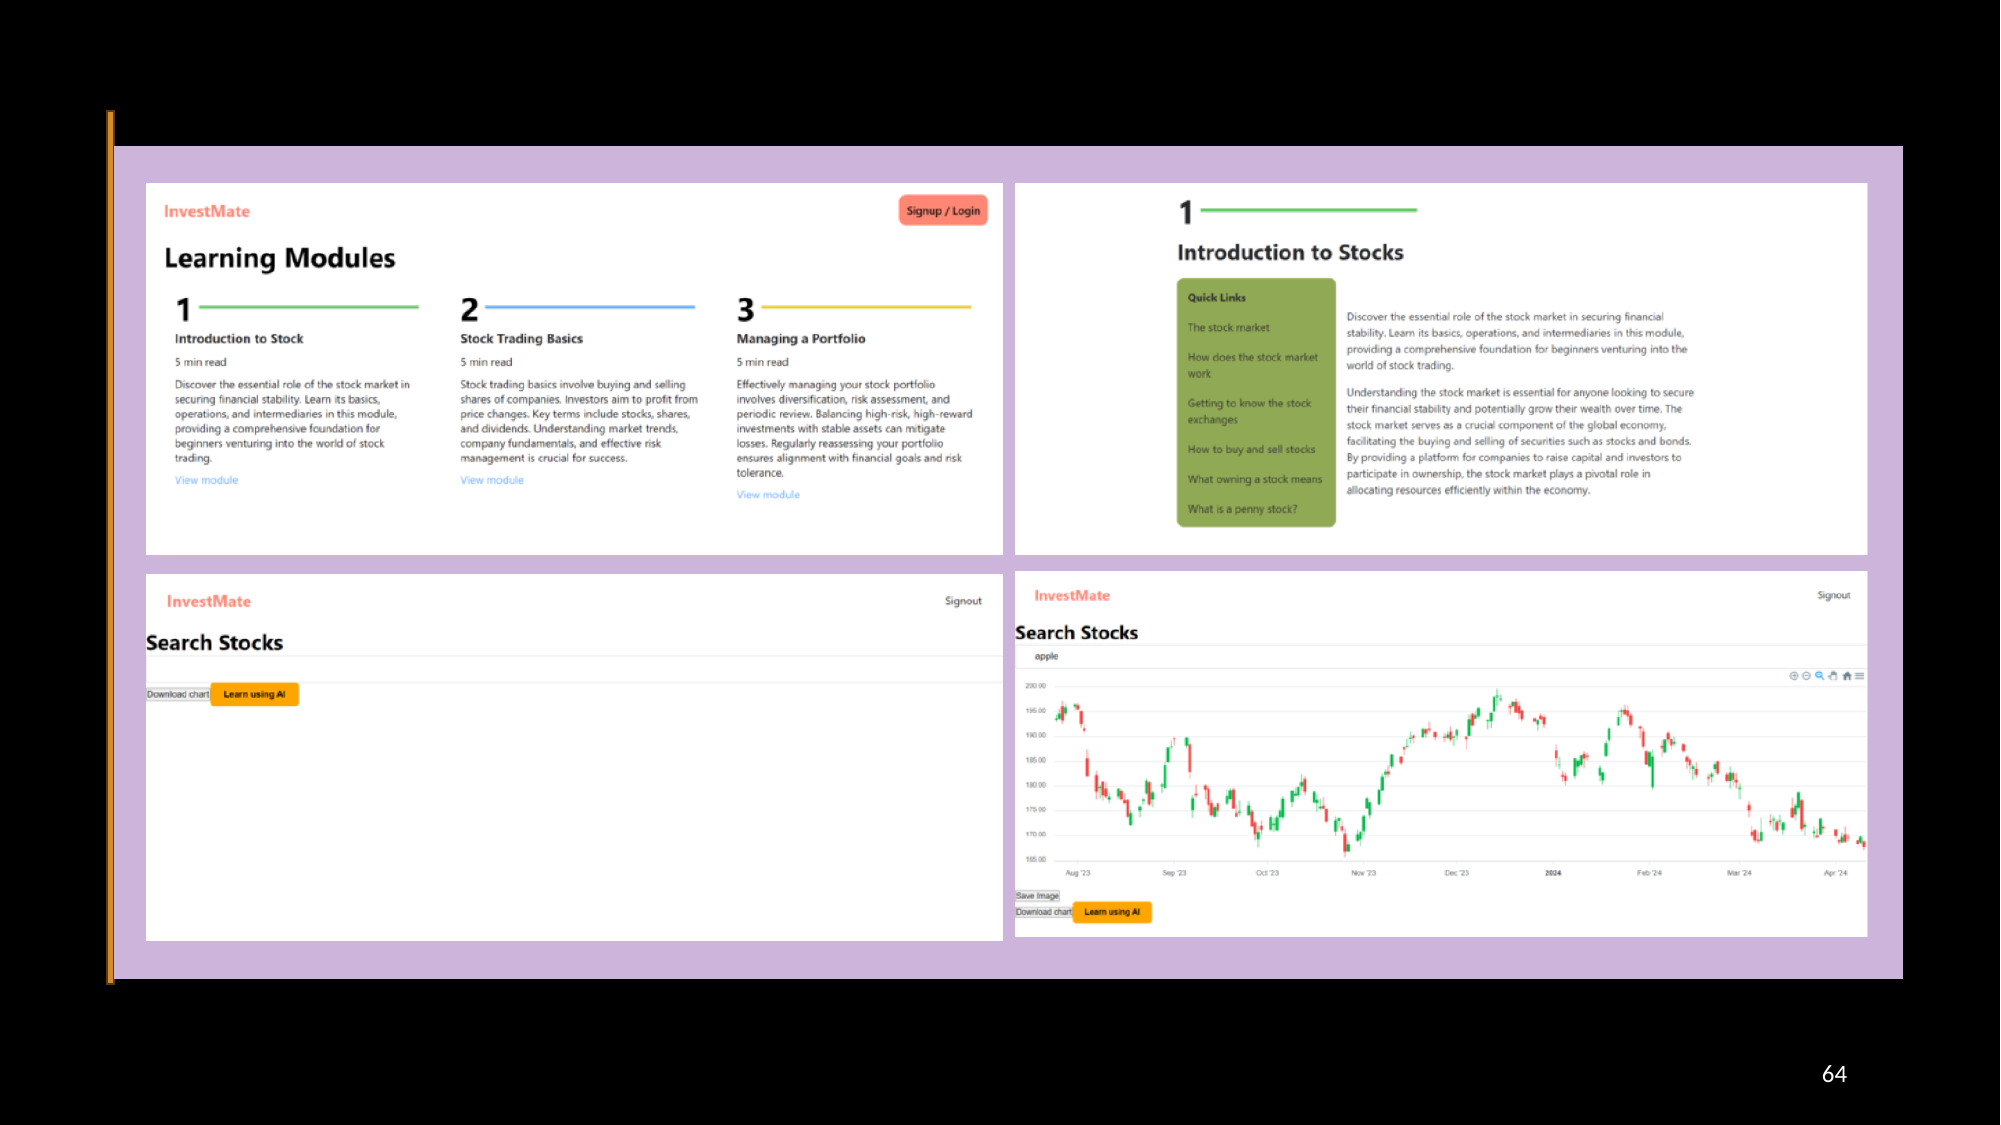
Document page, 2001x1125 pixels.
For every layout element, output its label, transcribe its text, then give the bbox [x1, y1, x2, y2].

picture [114, 146, 1903, 979]
text_box [106, 110, 115, 985]
slide_number ‹#› [1412, 1042, 1863, 1103]
